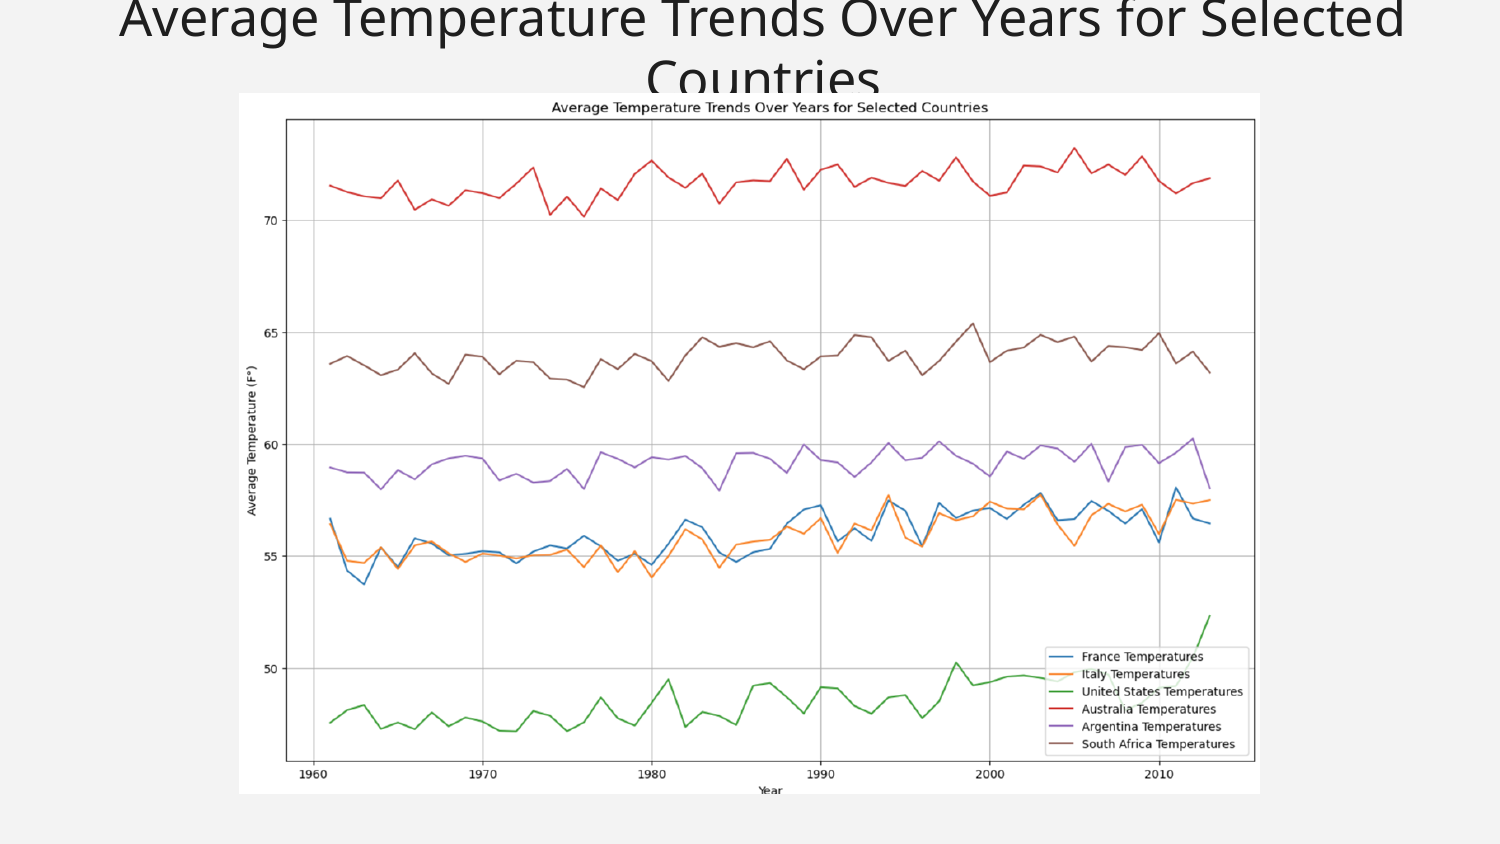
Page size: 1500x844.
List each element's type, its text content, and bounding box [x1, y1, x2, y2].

picture [239, 93, 1261, 794]
title Average Temperature Trends Over Years for Selected Countries [13, 0, 1500, 94]
